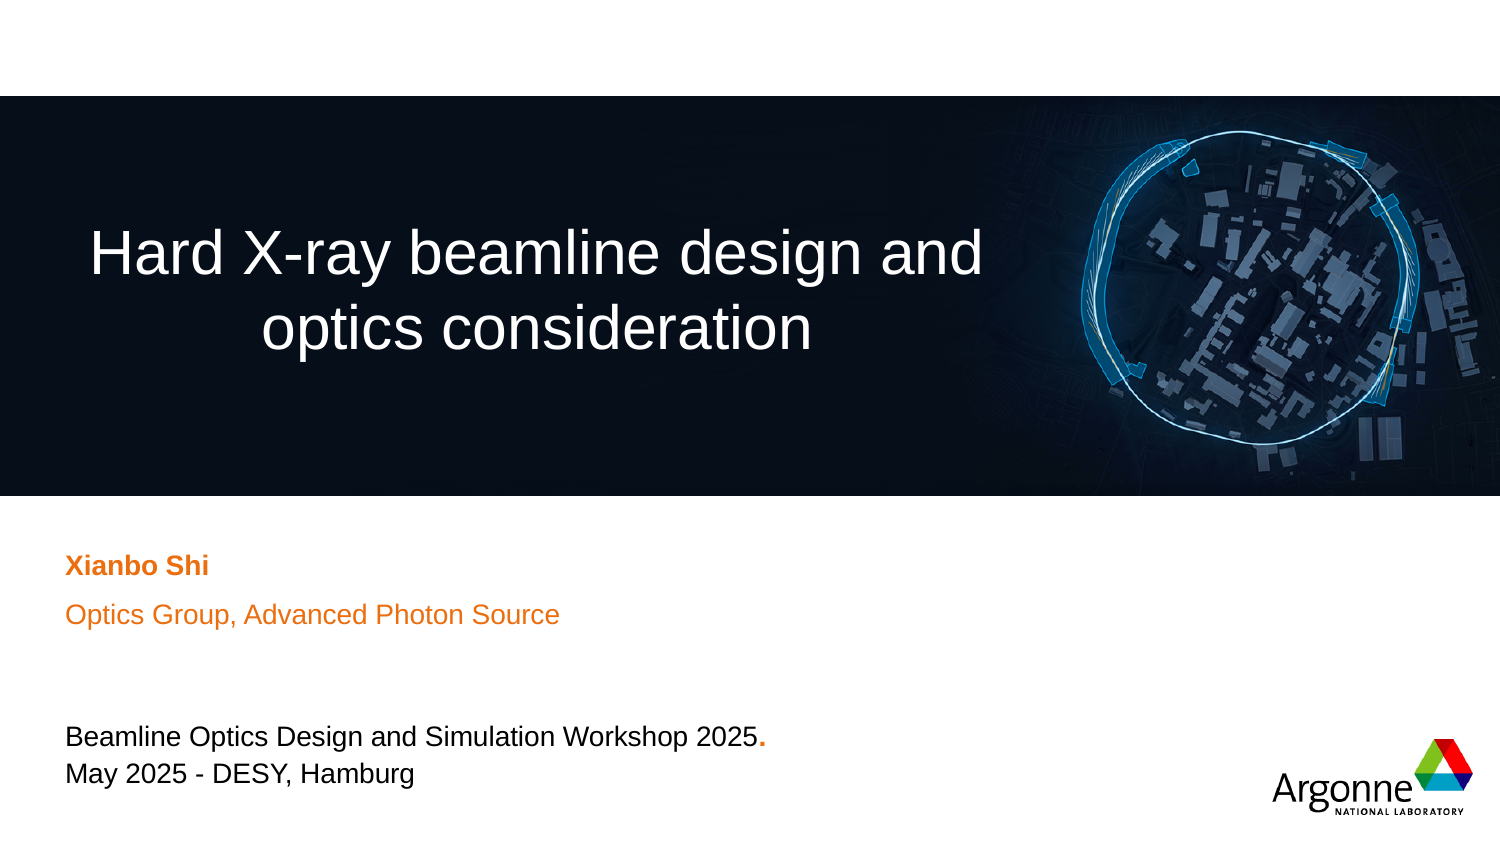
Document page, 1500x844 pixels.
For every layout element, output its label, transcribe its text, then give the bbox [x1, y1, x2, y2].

subtitle Xianbo Shi Optics Group, Advanced Photon Source [50, 529, 1450, 680]
title Hard X-ray beamline design and optics consideration [50, 123, 1025, 451]
picture [1272, 739, 1473, 815]
picture [0, 96, 1500, 496]
